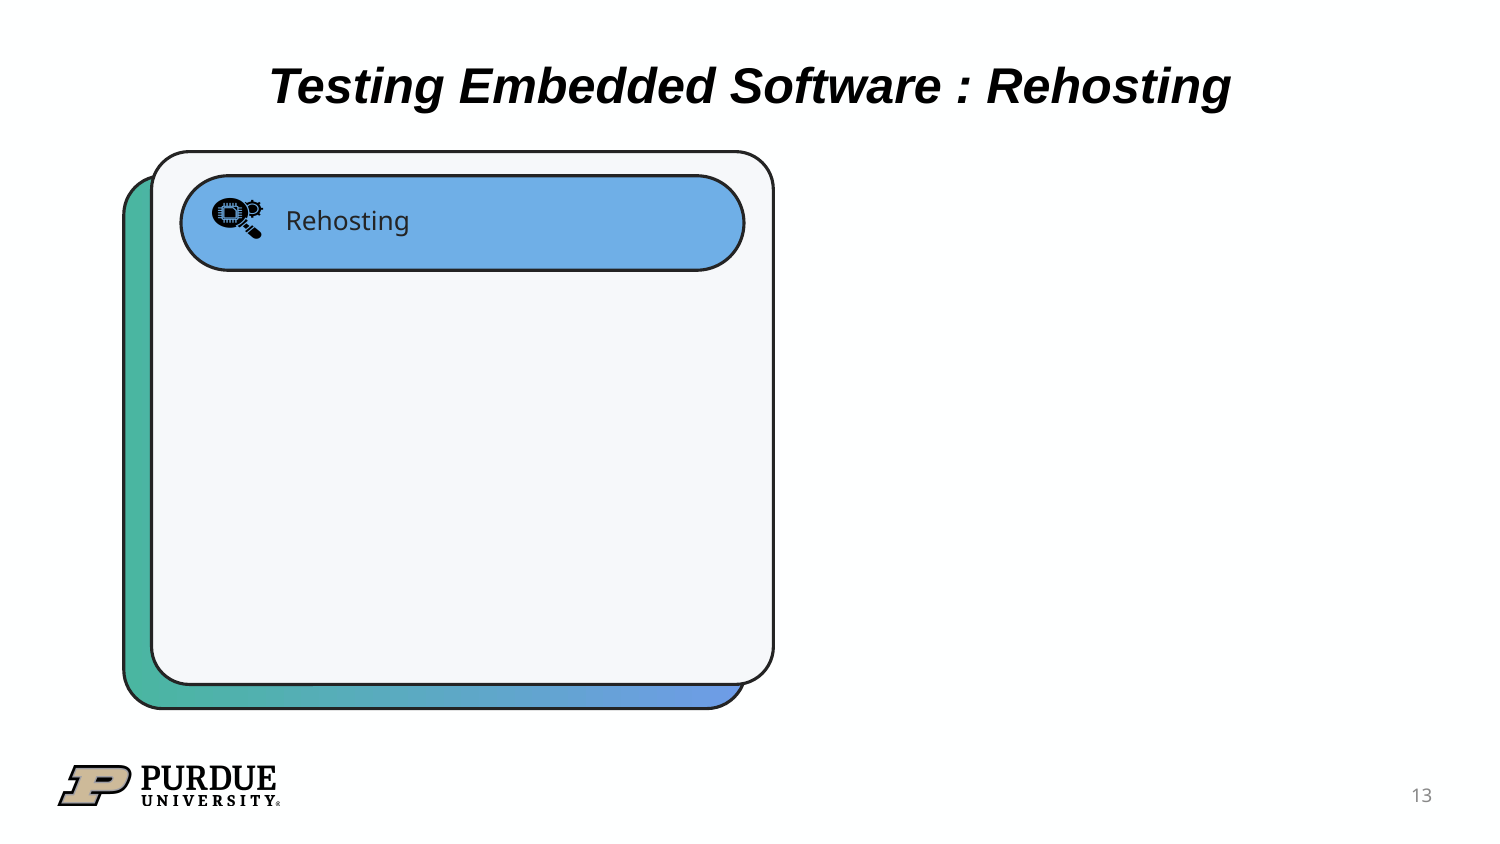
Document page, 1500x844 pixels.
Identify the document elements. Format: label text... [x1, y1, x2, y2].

title Testing Embedded Software : Rehosting [57, 47, 1444, 120]
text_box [123, 151, 774, 709]
picture [57, 765, 280, 806]
slide_number ‹#› [1308, 773, 1444, 819]
